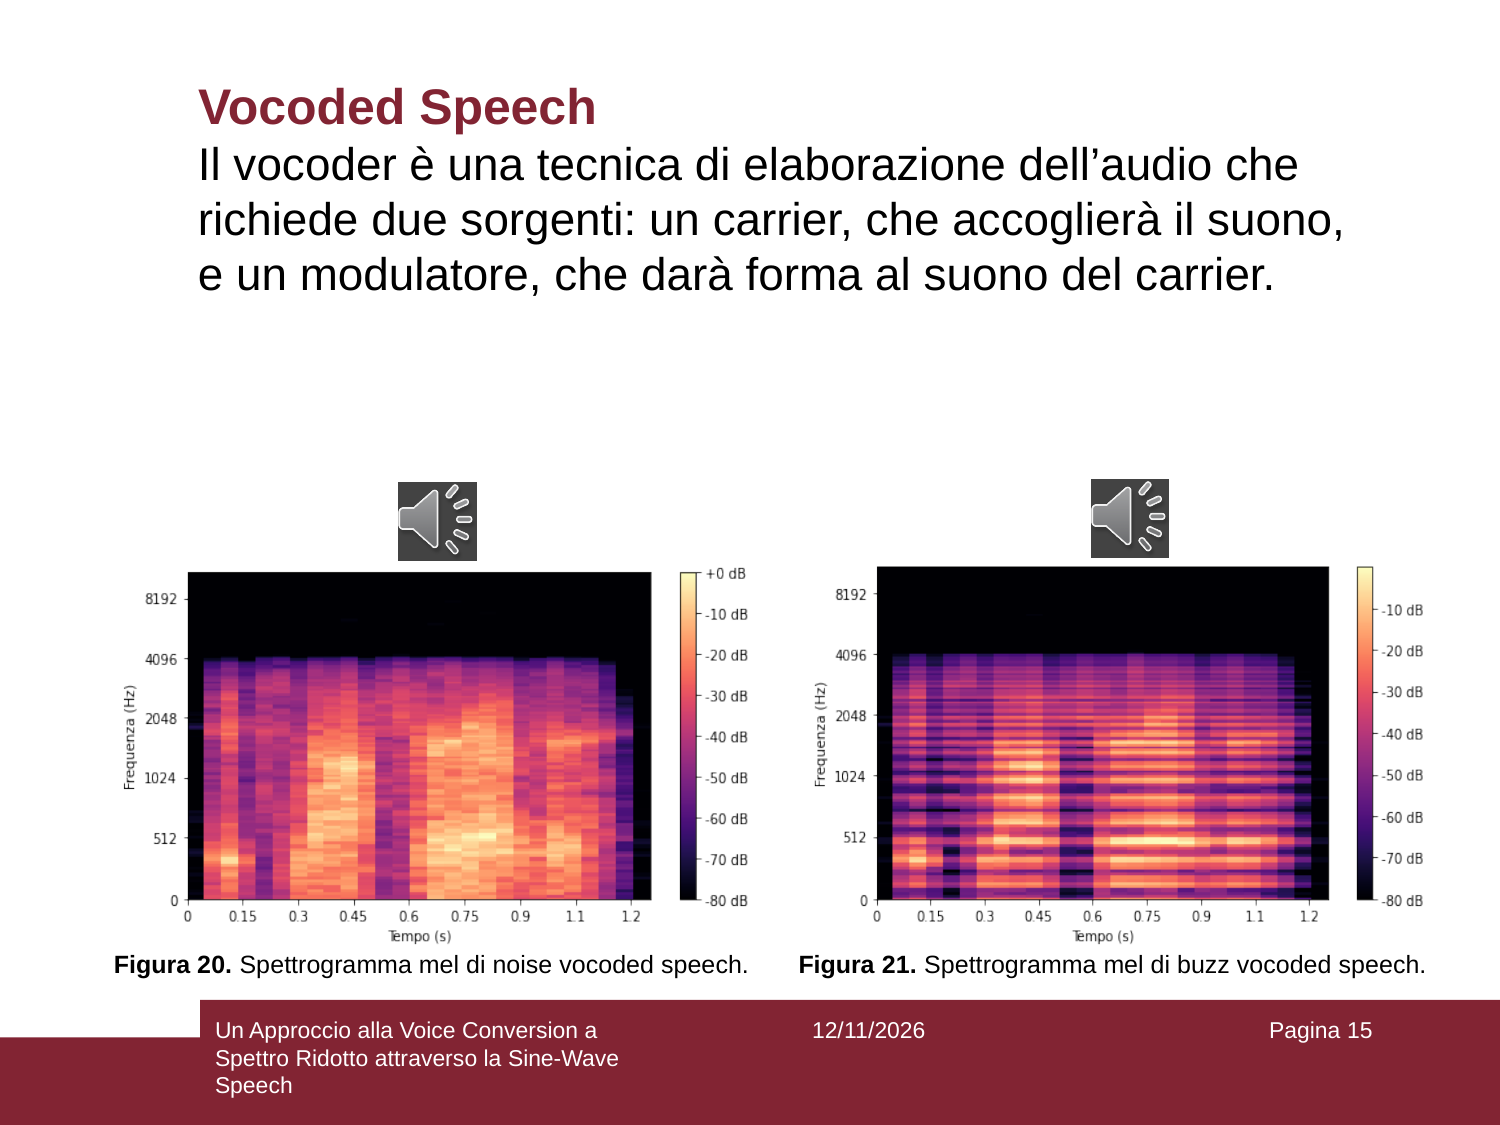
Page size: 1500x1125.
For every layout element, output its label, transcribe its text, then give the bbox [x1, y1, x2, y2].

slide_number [712, 1008, 1025, 1084]
slide_number Pagina 15 [1074, 1008, 1388, 1084]
footer Un Approccio alla Voice Conversion a Spettro Ridotto attraverso la Sine-Wave Speech [200, 1008, 675, 1084]
picture [802, 478, 1458, 958]
picture [113, 481, 769, 958]
text_box Figura 20. Spettrogramma mel di noise vocoded speech. [84, 941, 780, 986]
title Vocoded Speech [183, 67, 1424, 150]
text_box Figura 21. Spettrogramma mel di buzz vocoded speech. [780, 941, 1449, 986]
text_box Il vocoder è una tecnica di elaborazione dell’audio che richiede due sorgenti: un carrier, che accoglierà il suono, e un modulatore, che darà forma al suono del carrier. [183, 127, 1398, 307]
